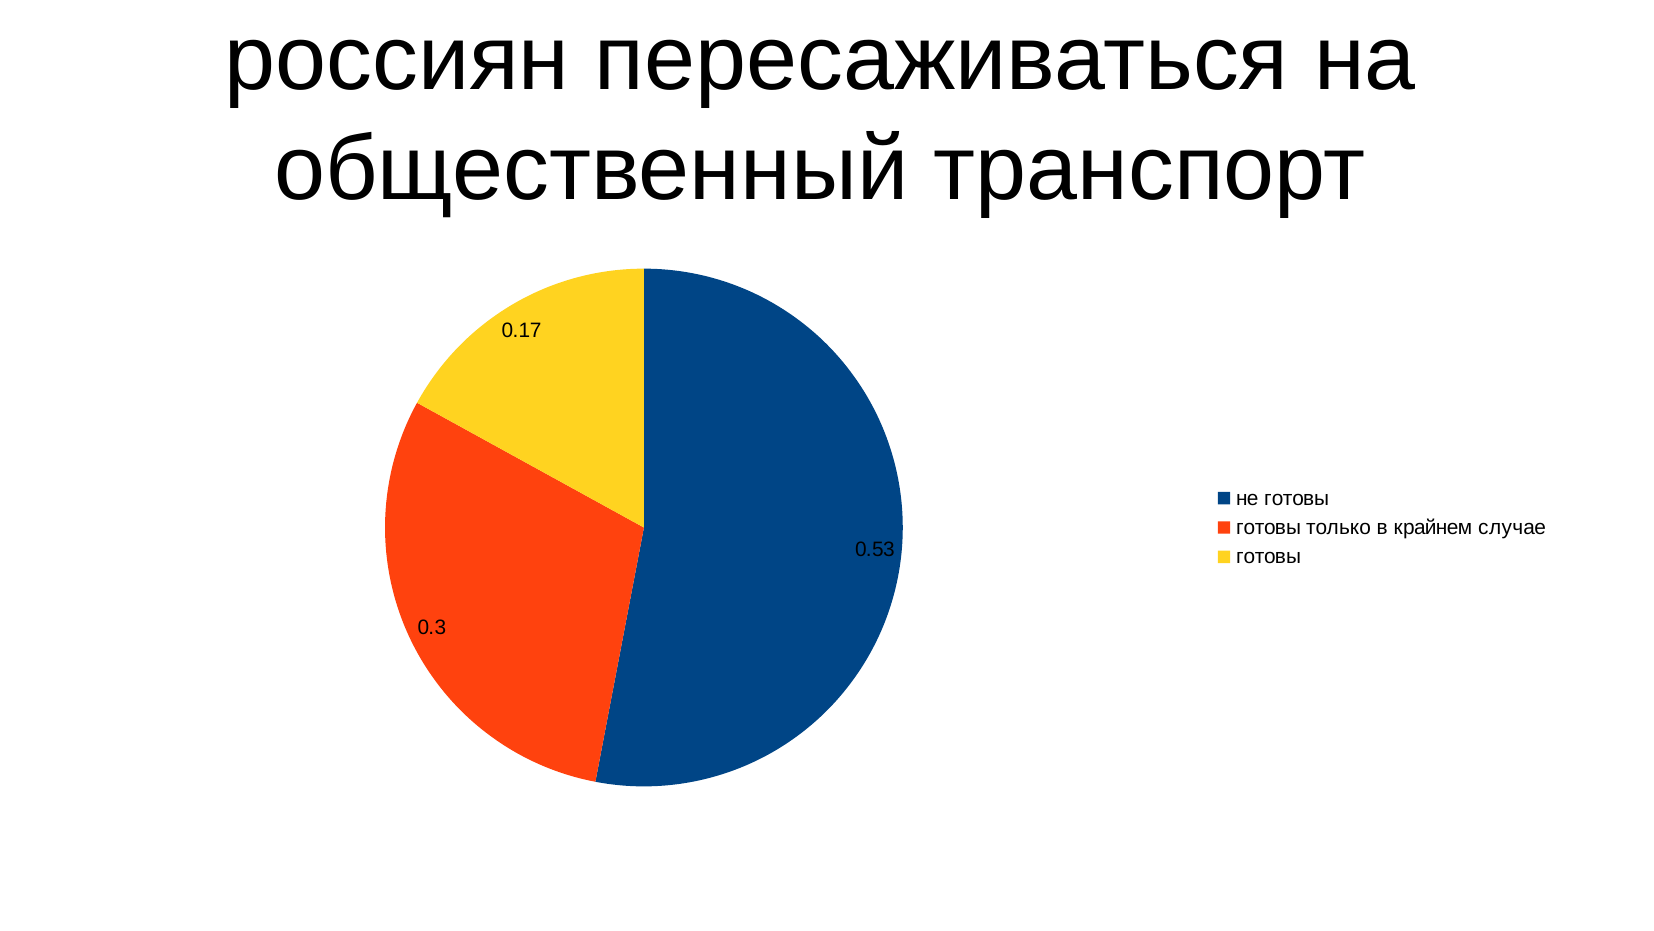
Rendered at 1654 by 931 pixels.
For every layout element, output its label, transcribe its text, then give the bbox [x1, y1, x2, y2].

title Готовность россиян готовность россиян пересаживаться на общественный транспорт [76, 0, 1565, 207]
chart [76, 257, 1565, 798]
